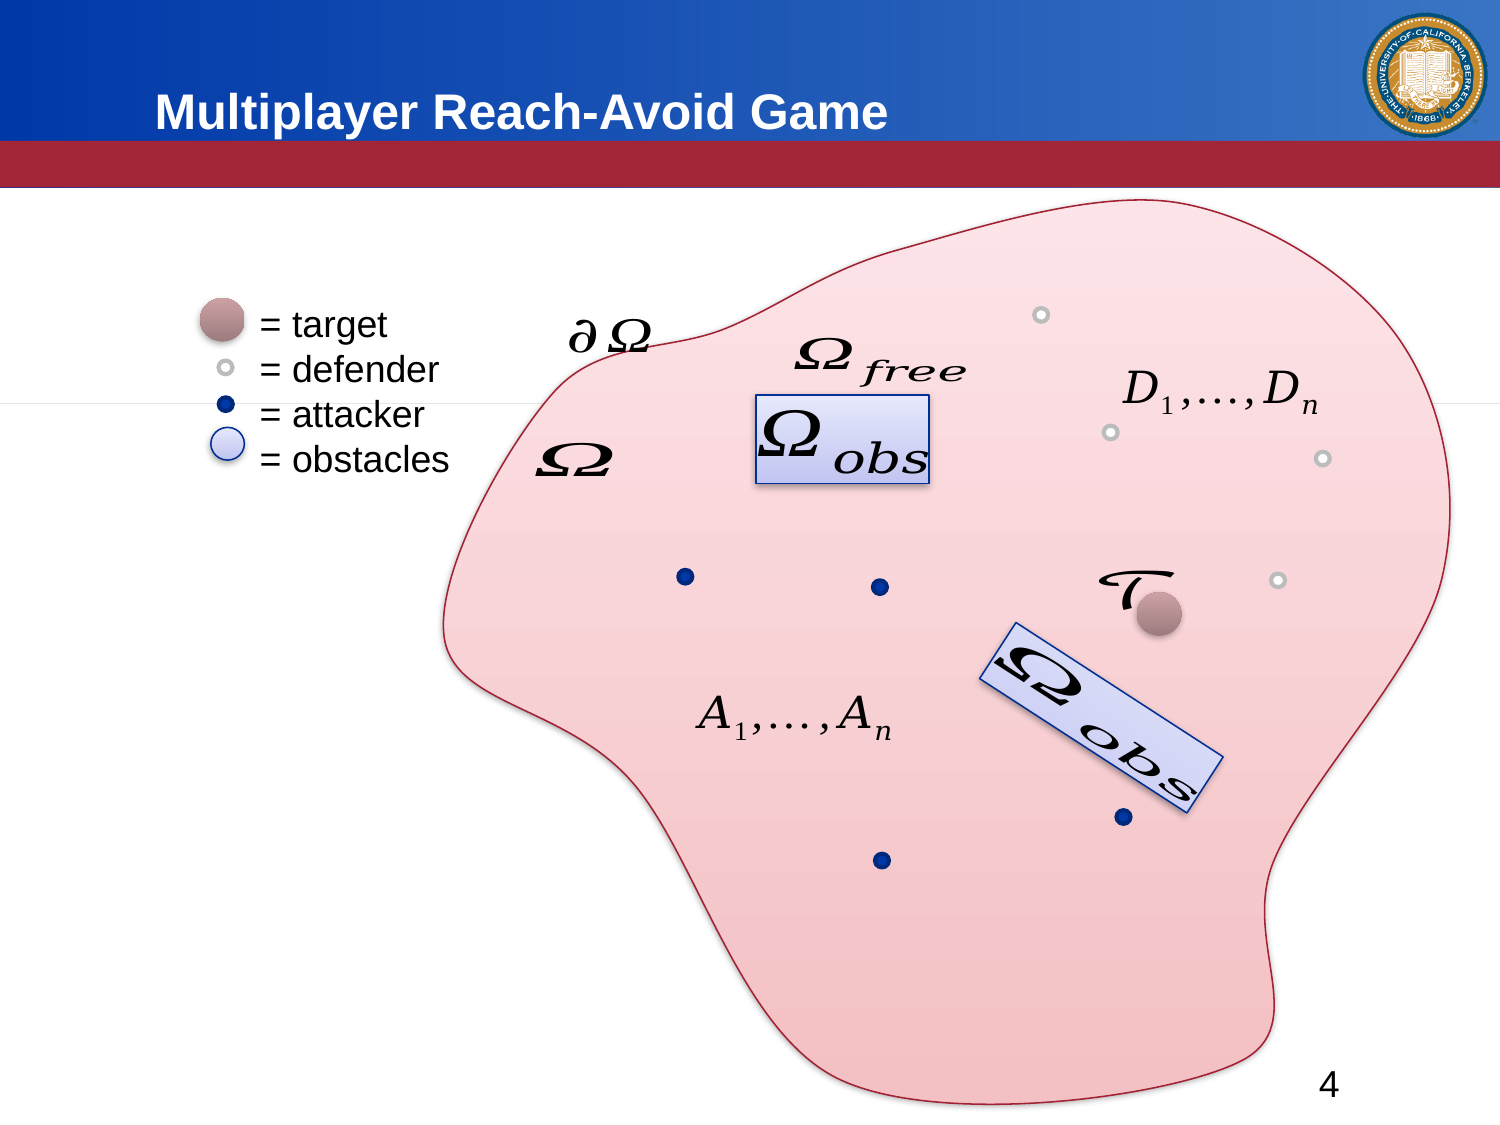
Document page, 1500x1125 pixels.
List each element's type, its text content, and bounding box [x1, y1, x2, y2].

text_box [199, 199, 1451, 1105]
title Multiplayer Reach-Avoid Game [79, 0, 1430, 188]
picture [1430, 12, 1488, 138]
